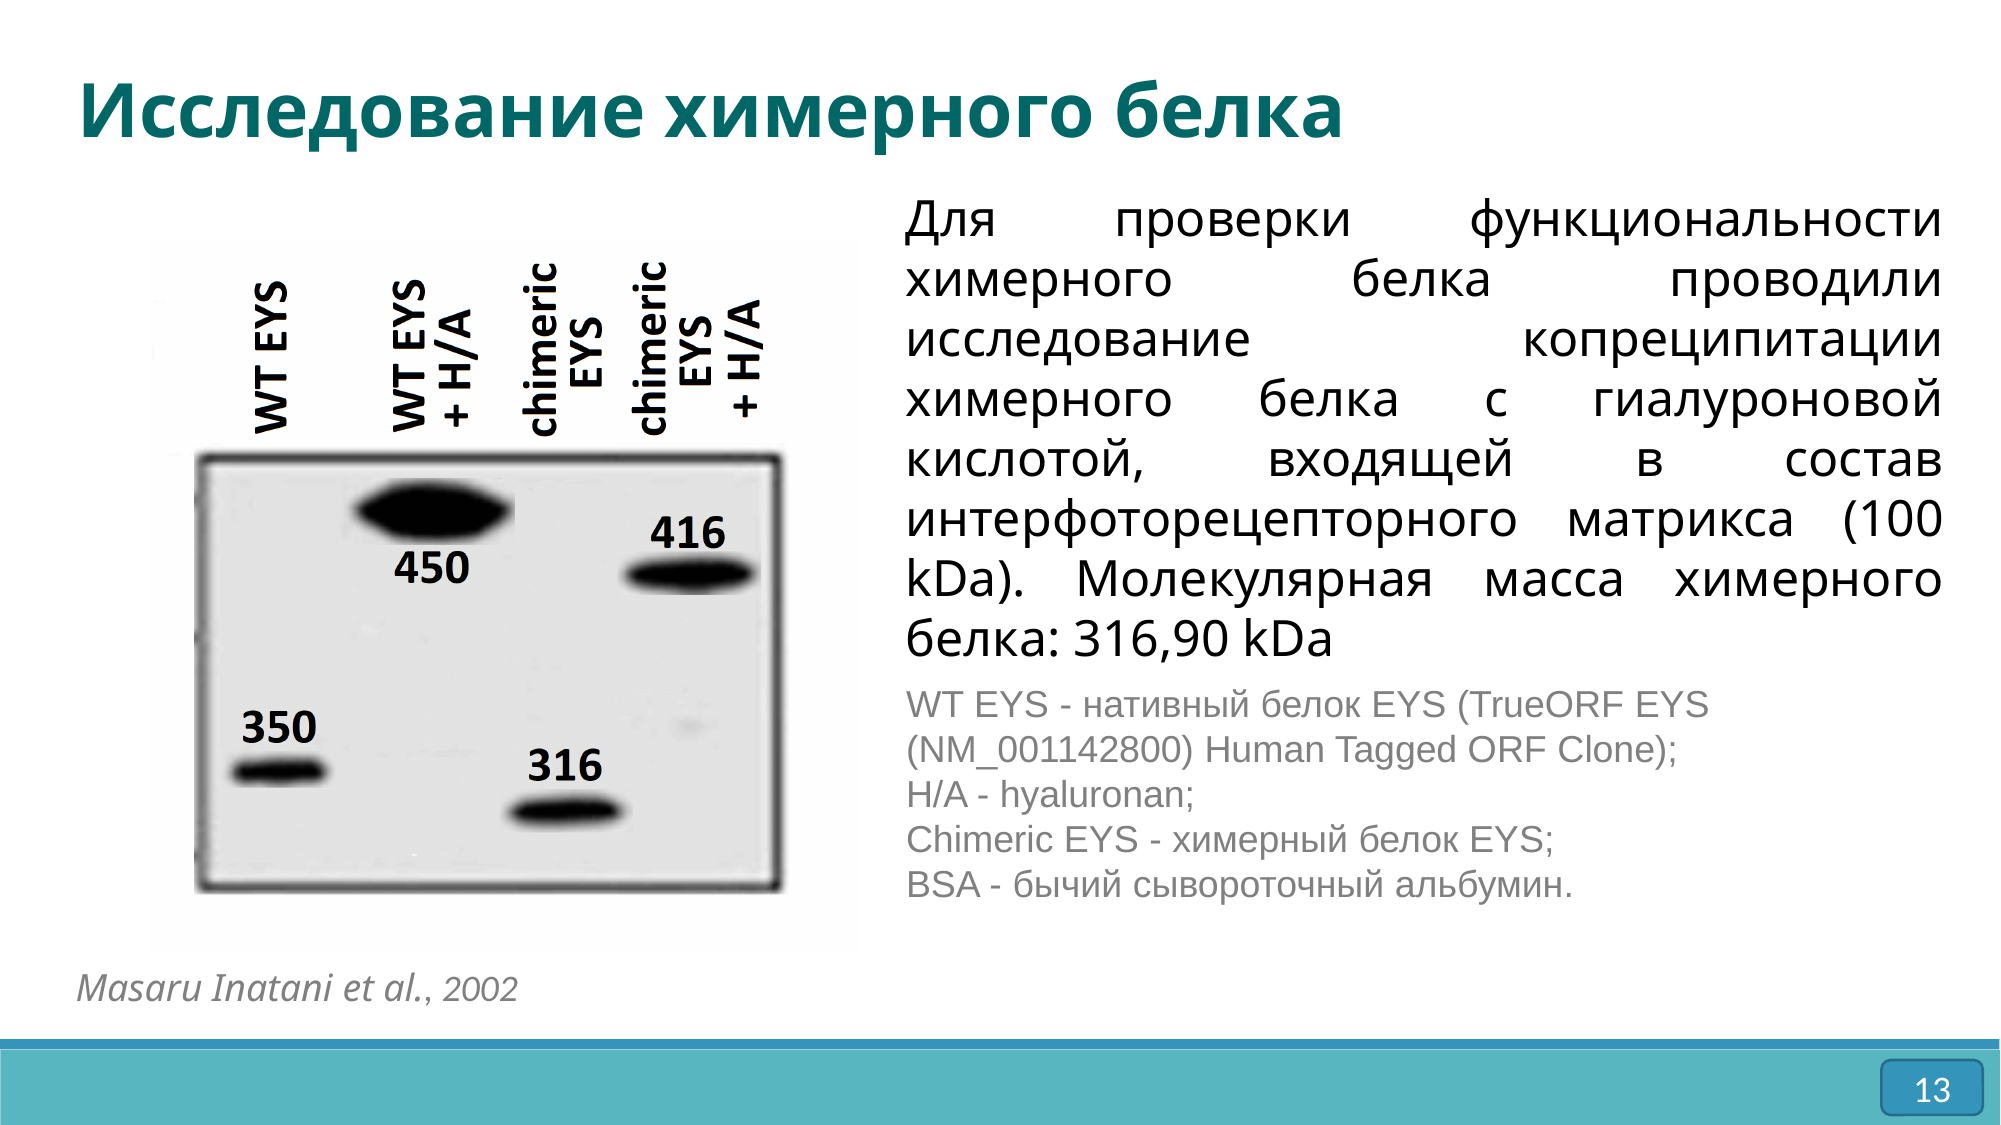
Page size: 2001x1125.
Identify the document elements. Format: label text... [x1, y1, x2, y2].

text_box Исследование химерного белка [62, 54, 1843, 160]
text_box Masaru Inatani et al., 2002 [60, 956, 533, 1017]
picture [147, 233, 860, 958]
text_box WT EYS - нативный белок EYS (TrueORF EYS (NM_001142800) Human Tagged ORF Clone); H/A - hyaluronan; Chimeric EYS - химерный белок EYS; BSA - бычий сывороточный альбумин. [891, 672, 1814, 1003]
text_box Для проверки функциональности химерного белка проводили исследование копреципитации химерного белка с гиалуроновой кислотой, входящей в состав интерфоторецепторного матрикса (100 kDa). Молекулярная масса химерного белка: 316,90 kDa [891, 179, 1959, 875]
